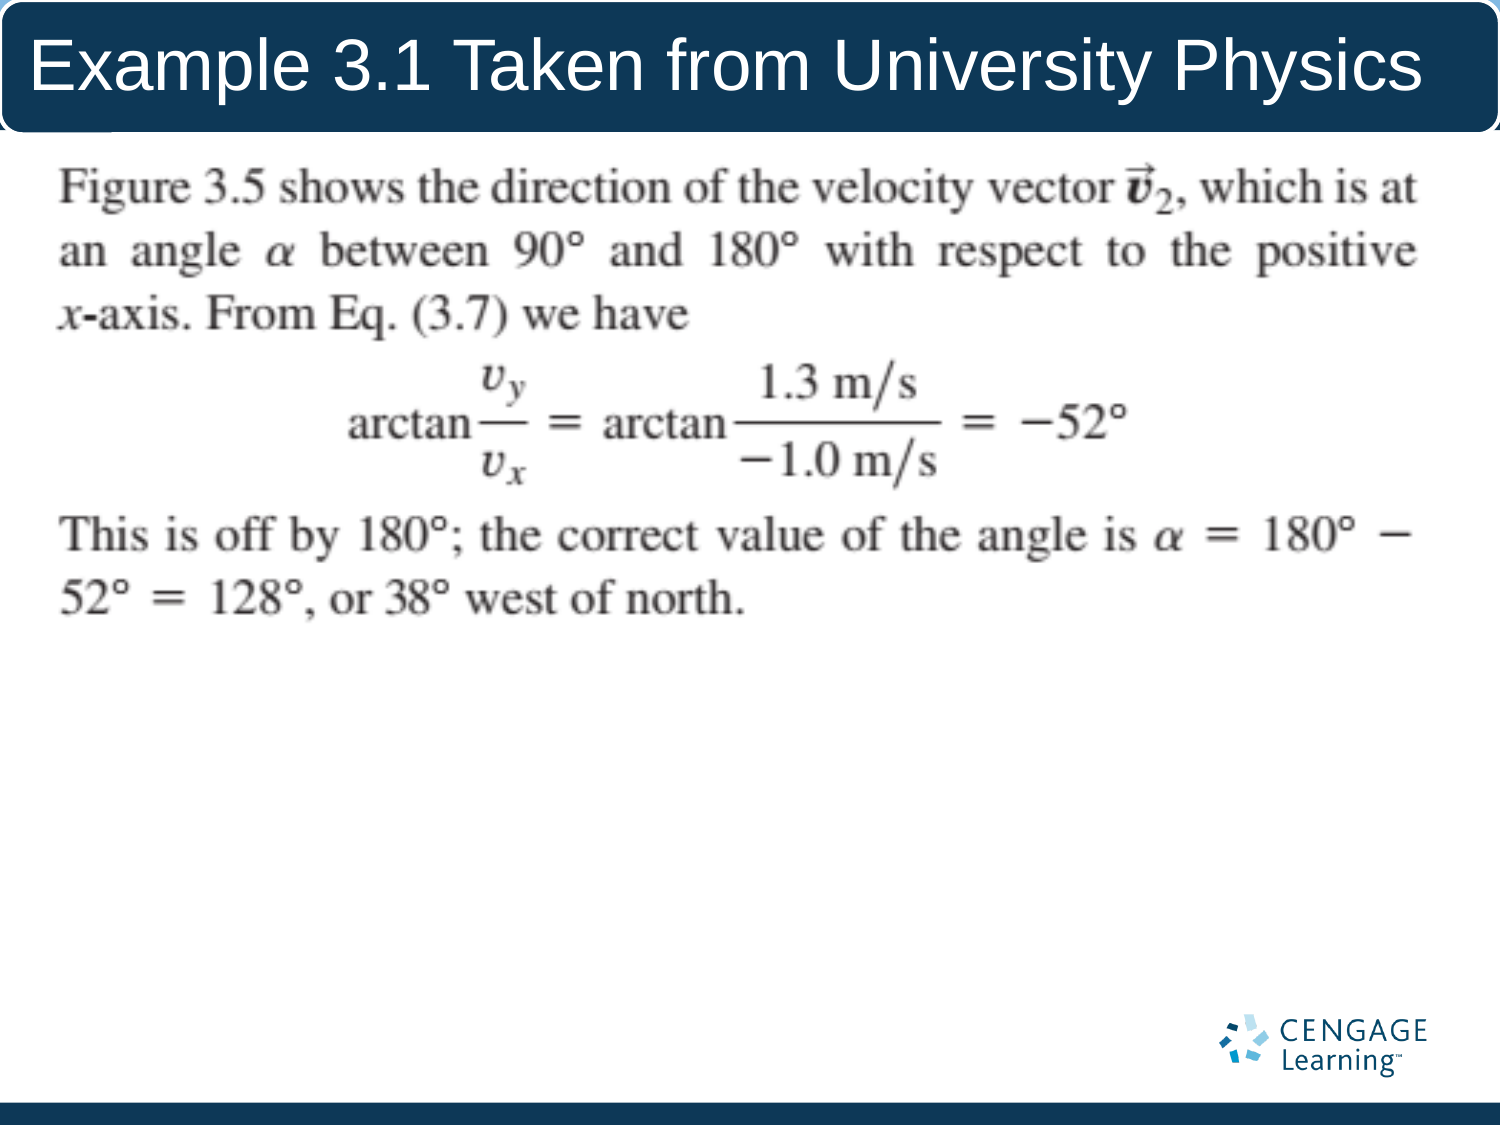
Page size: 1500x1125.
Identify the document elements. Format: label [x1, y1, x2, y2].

picture [37, 149, 1450, 632]
picture [1195, 990, 1450, 1101]
text_box [0, 0, 1500, 135]
